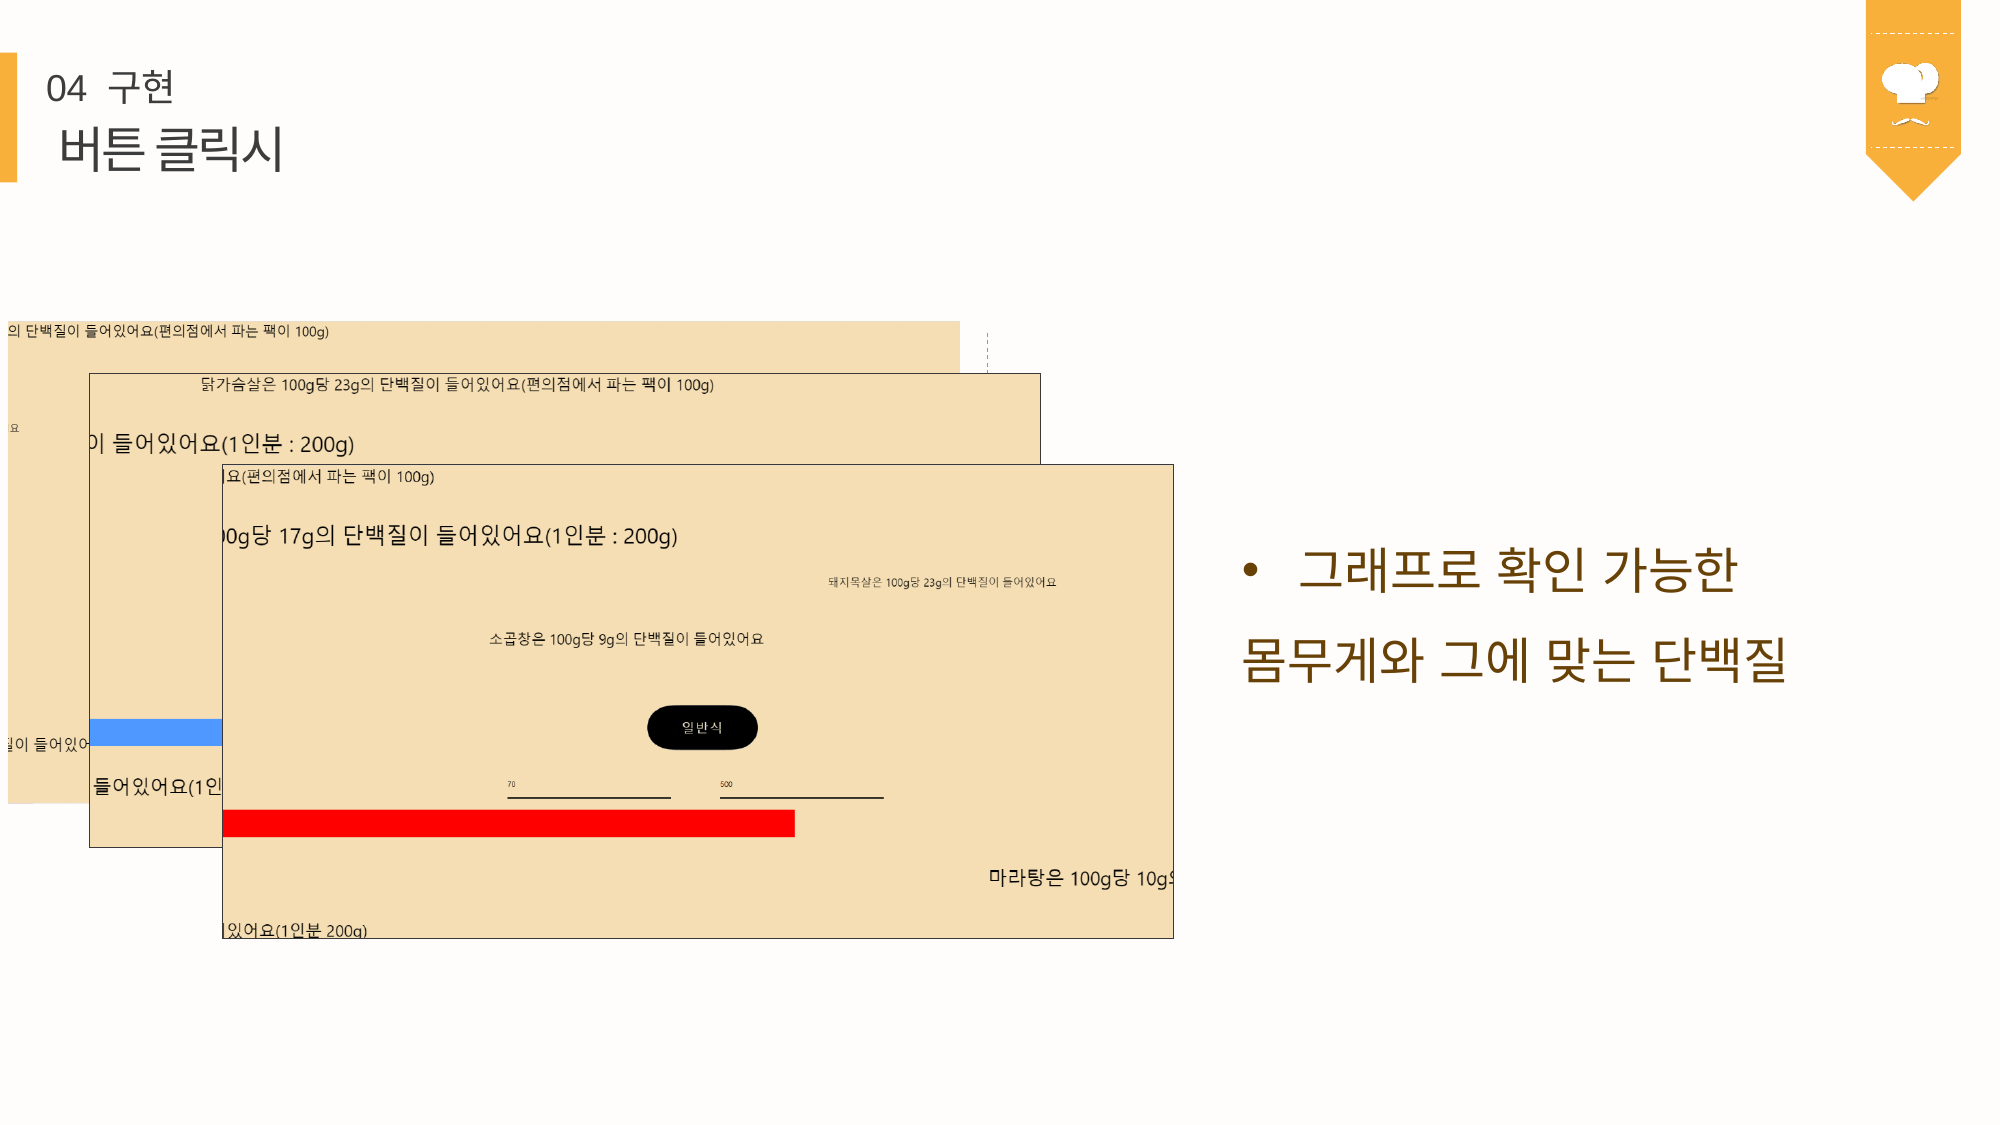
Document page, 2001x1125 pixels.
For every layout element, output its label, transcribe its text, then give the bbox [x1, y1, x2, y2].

text_box [0, 52, 18, 183]
text_box 버튼 클릭시 [43, 110, 302, 186]
text_box 04 구현 [31, 56, 191, 117]
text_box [1865, 0, 1961, 202]
picture [8, 321, 1174, 939]
text_box 그래프로 확인 가능한 몸무게와 그에 맞는 단백질 [1227, 412, 1805, 877]
